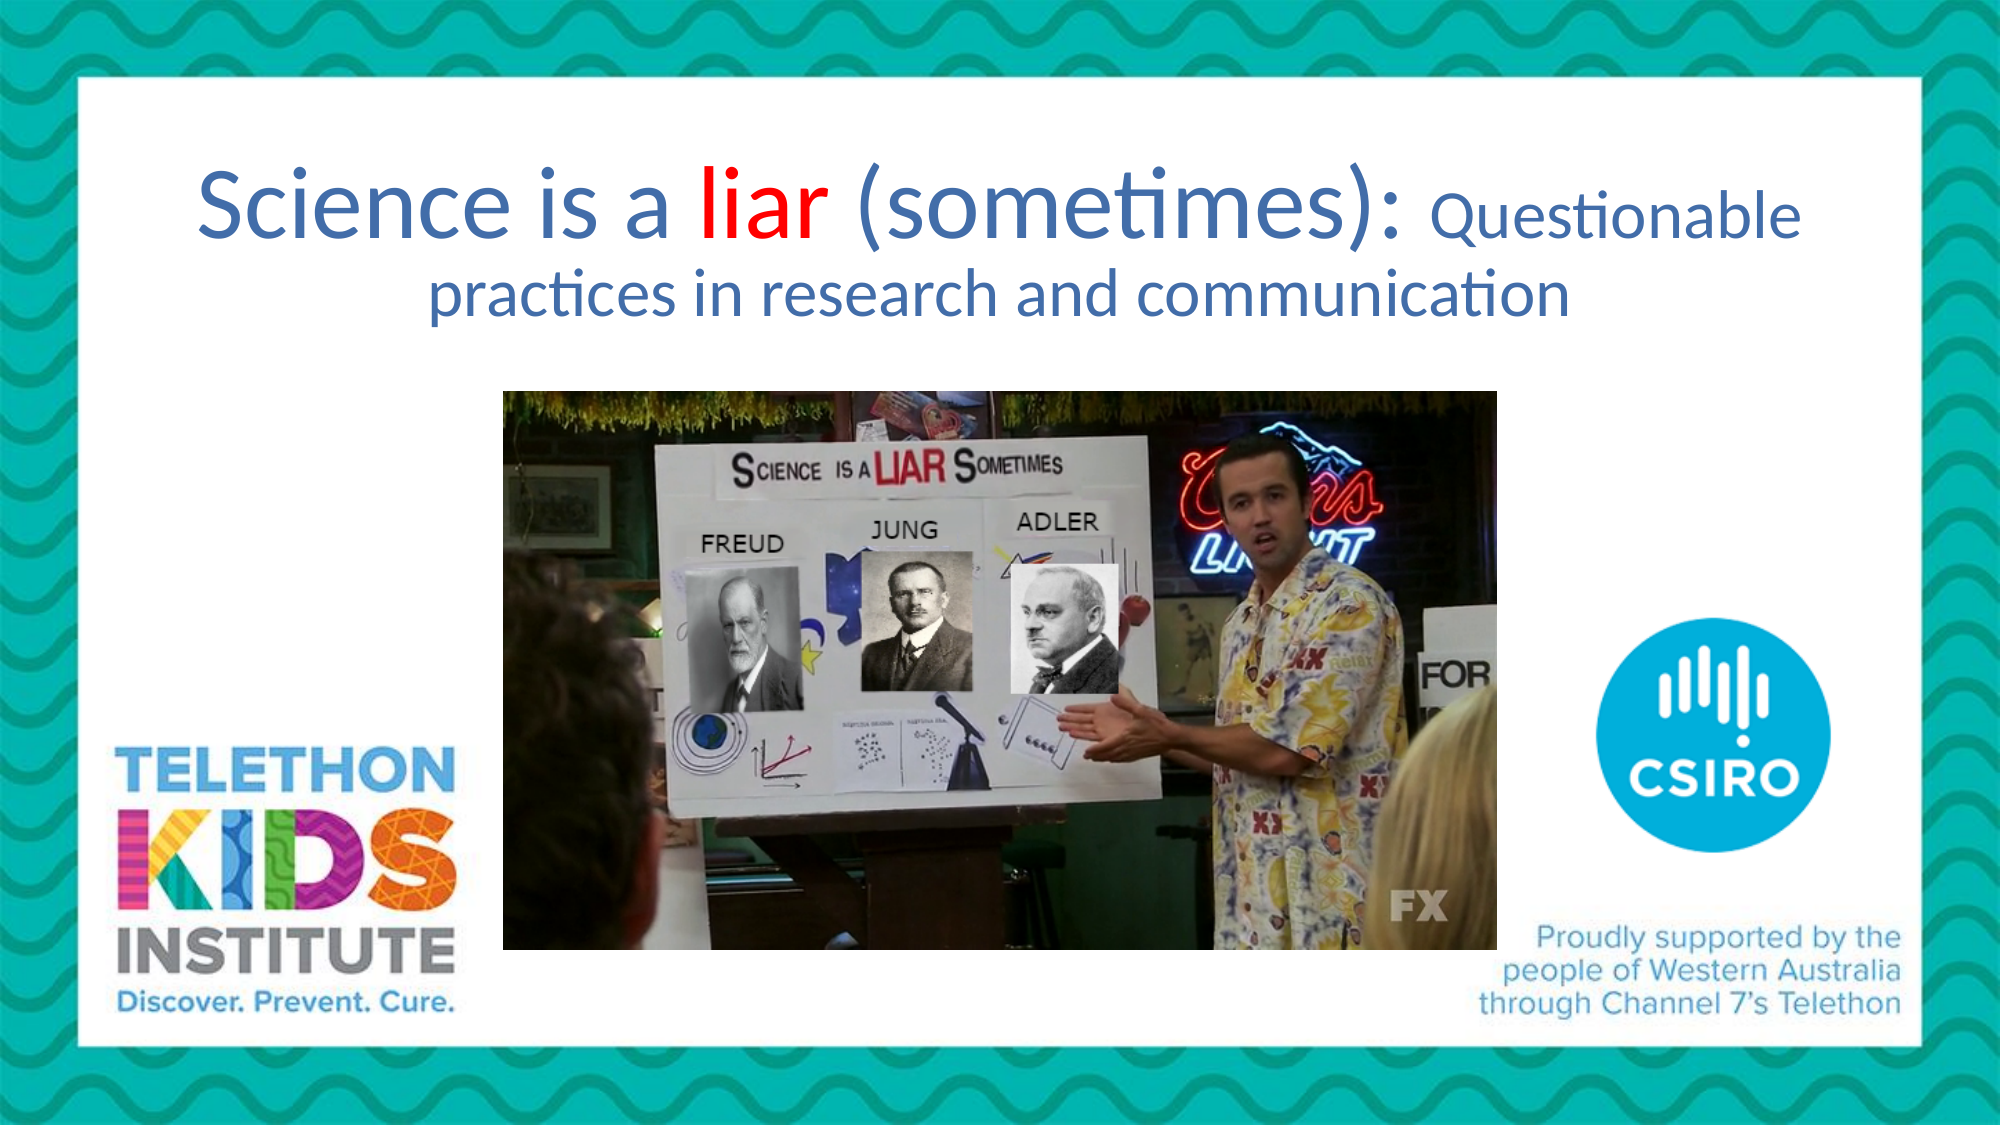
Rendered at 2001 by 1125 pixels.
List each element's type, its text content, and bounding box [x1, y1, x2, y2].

picture [0, 0, 2000, 1125]
title Science is a liar (sometimes): Questionable practices in research and communication [150, 126, 1850, 368]
